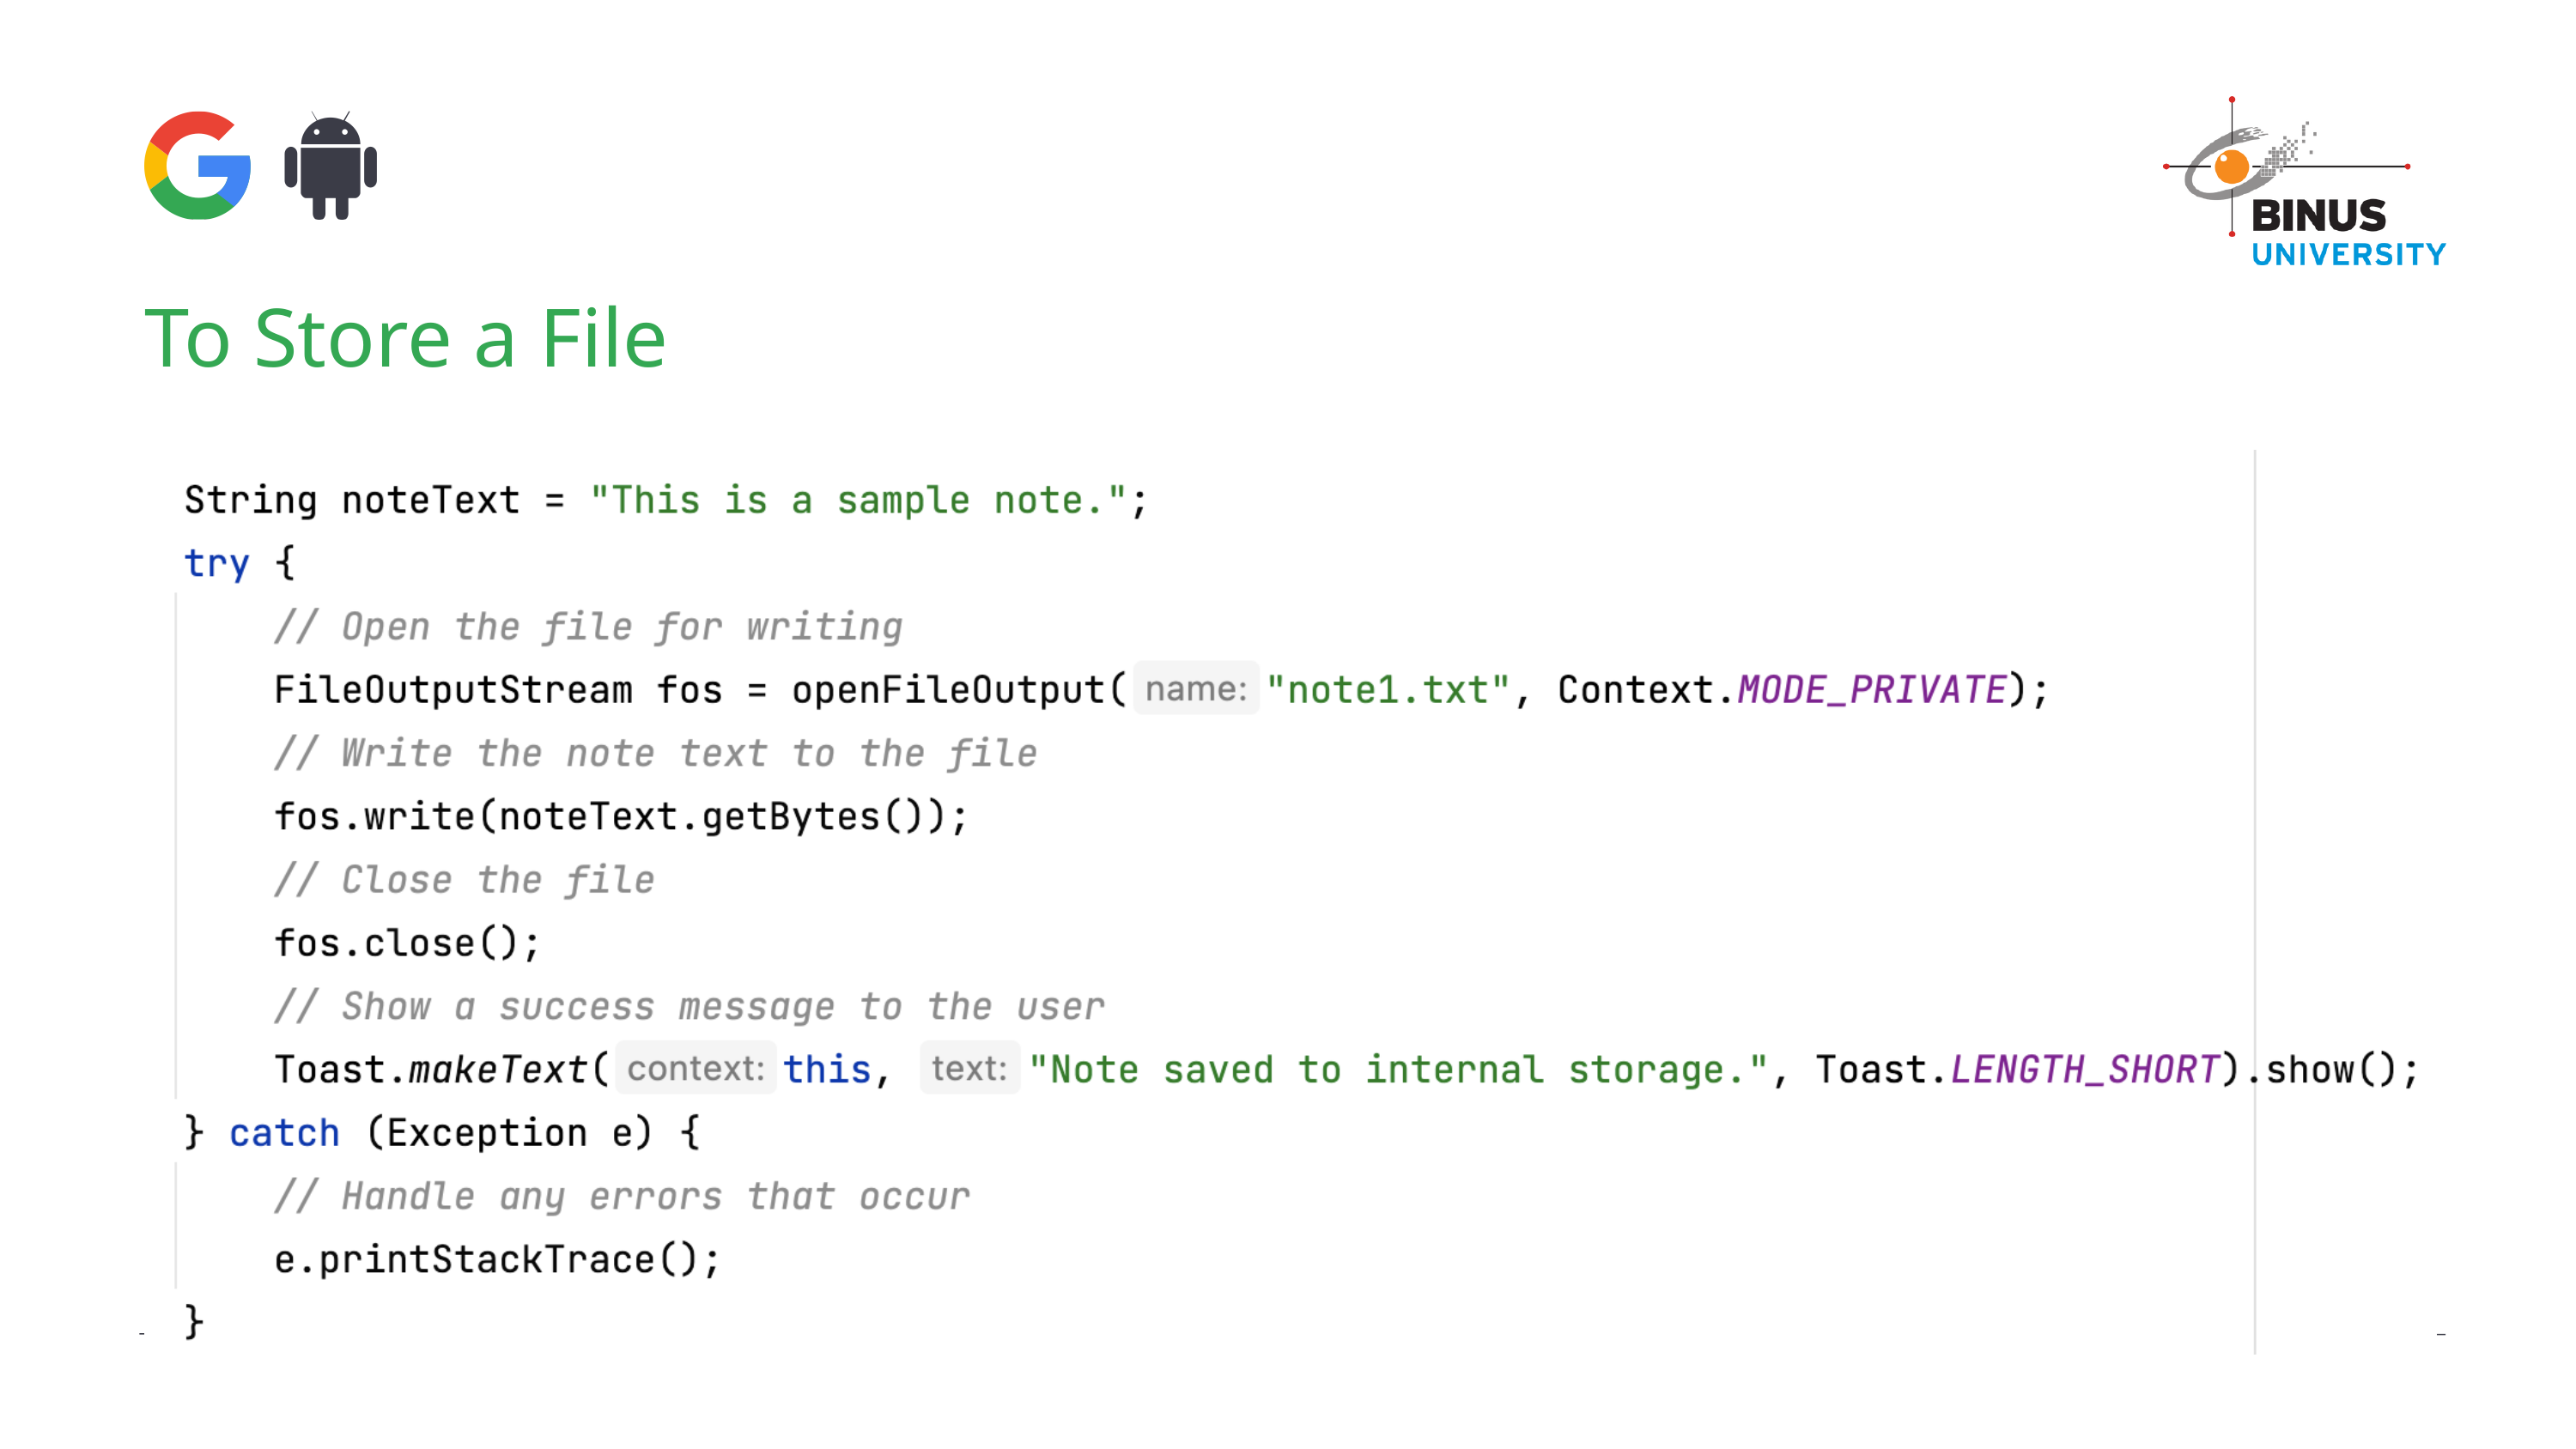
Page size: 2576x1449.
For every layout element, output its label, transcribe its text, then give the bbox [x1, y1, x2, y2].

text_box To Store a File [144, 286, 1448, 383]
picture [2163, 96, 2446, 266]
picture [144, 450, 2437, 1355]
picture [284, 111, 377, 221]
picture [144, 111, 251, 221]
